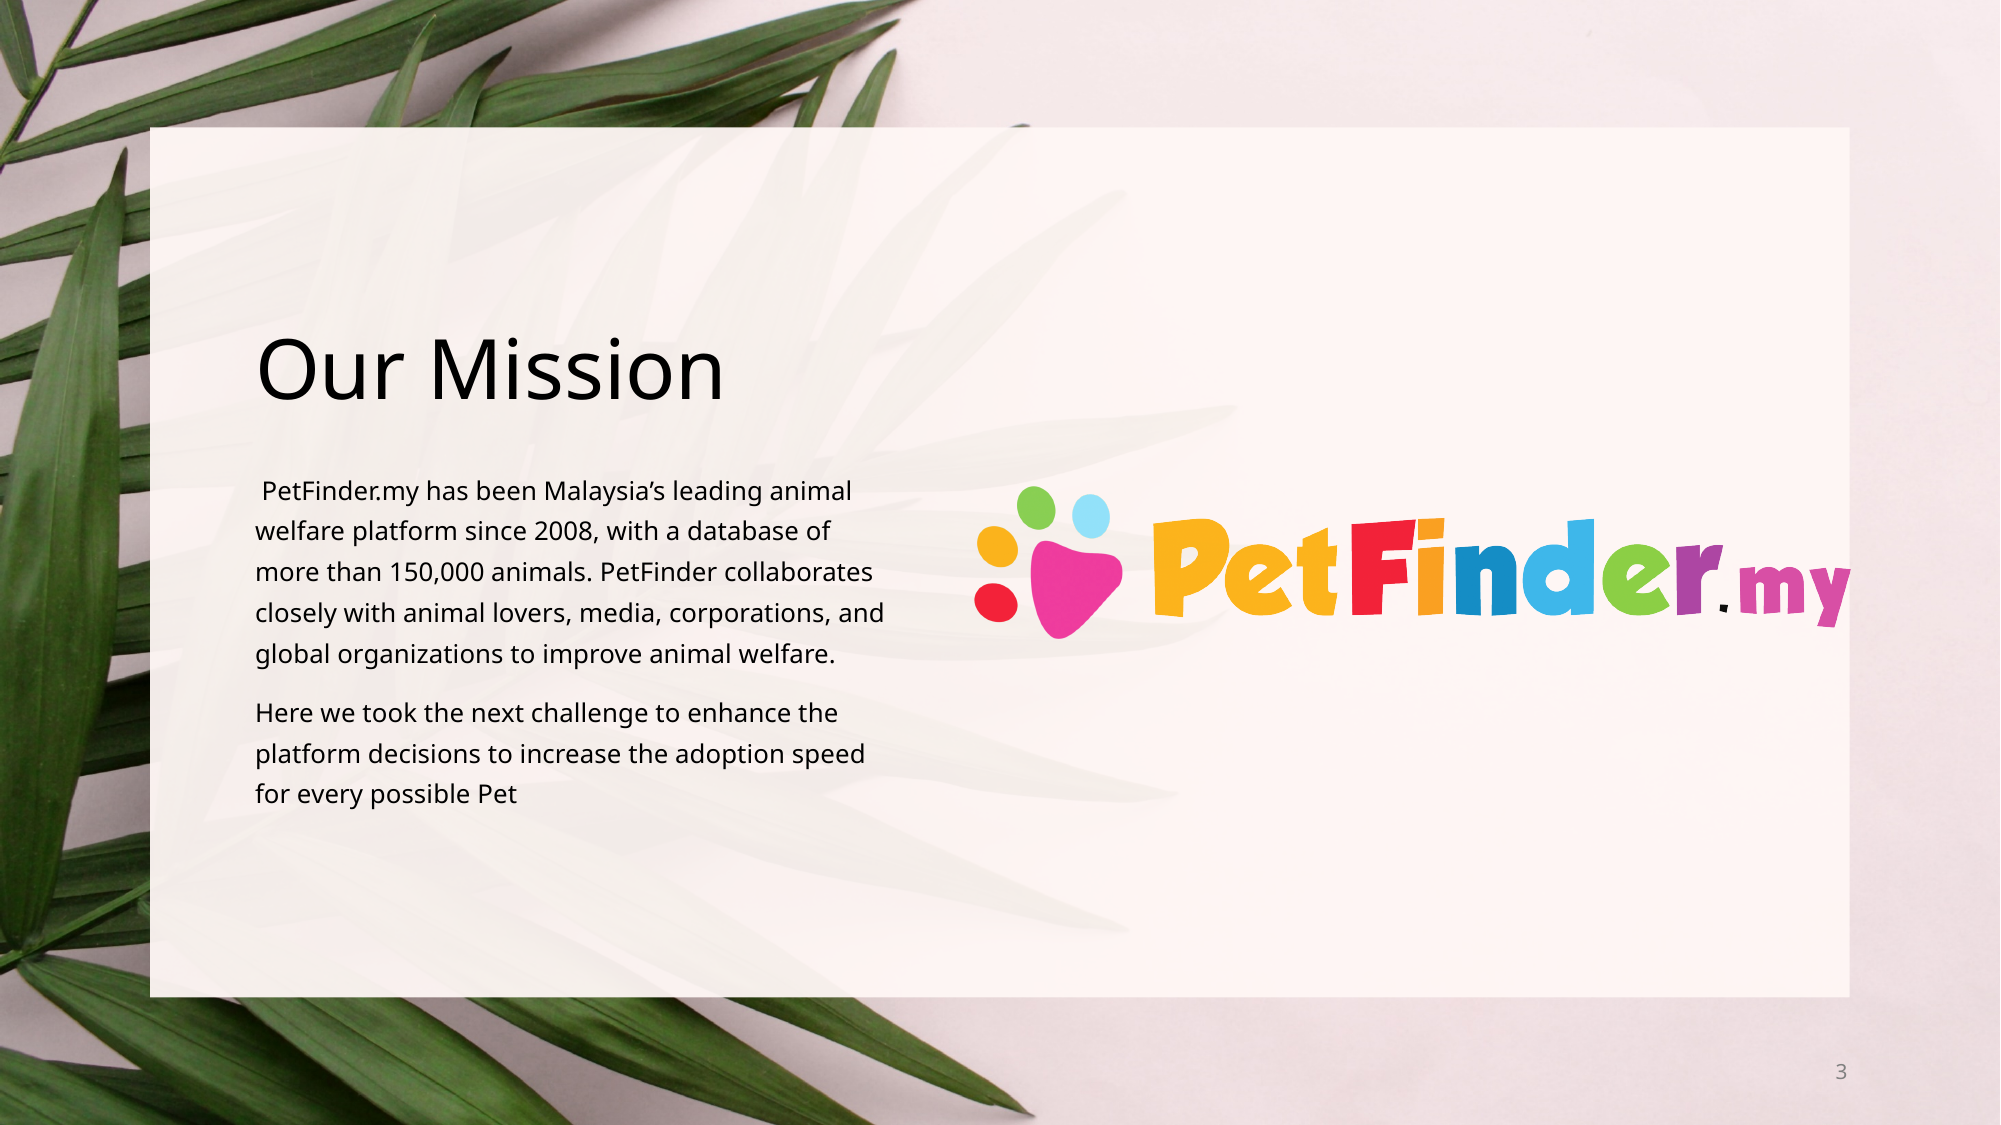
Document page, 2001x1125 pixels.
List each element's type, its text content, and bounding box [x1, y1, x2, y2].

picture [0, 0, 2000, 1125]
slide_number 3 [1412, 1042, 1863, 1103]
title Our Mission [240, 299, 911, 438]
list PetFinder.my has been Malaysia’s leading animal welfare platform since 2008, with a database of more than 150,000 animals. PetFinder collaborates closely with animal lovers, media, corporations, and global organizations to improve animal welfare. Here we took the next challenge to enhance the platform decisions to increase the adoption speed for every possible Pet [240, 459, 911, 821]
